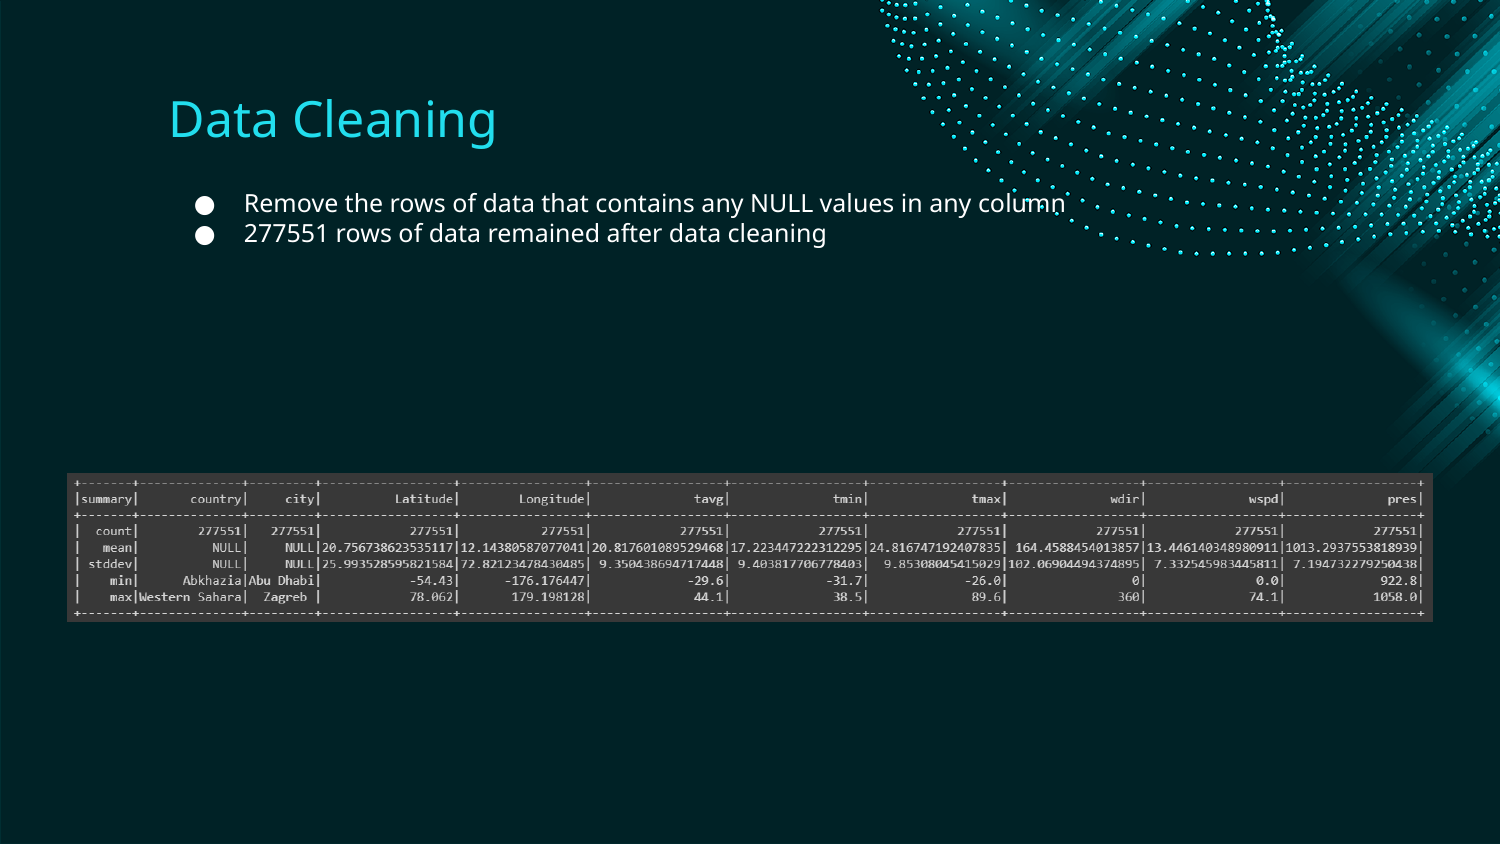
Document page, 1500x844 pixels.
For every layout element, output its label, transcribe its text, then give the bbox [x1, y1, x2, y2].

title Data Cleaning [153, 72, 1095, 163]
picture [0, 0, 1500, 844]
list Remove the rows of data that contains any NULL values in any column 277551 rows of data remained after data cleaning [153, 172, 1358, 471]
